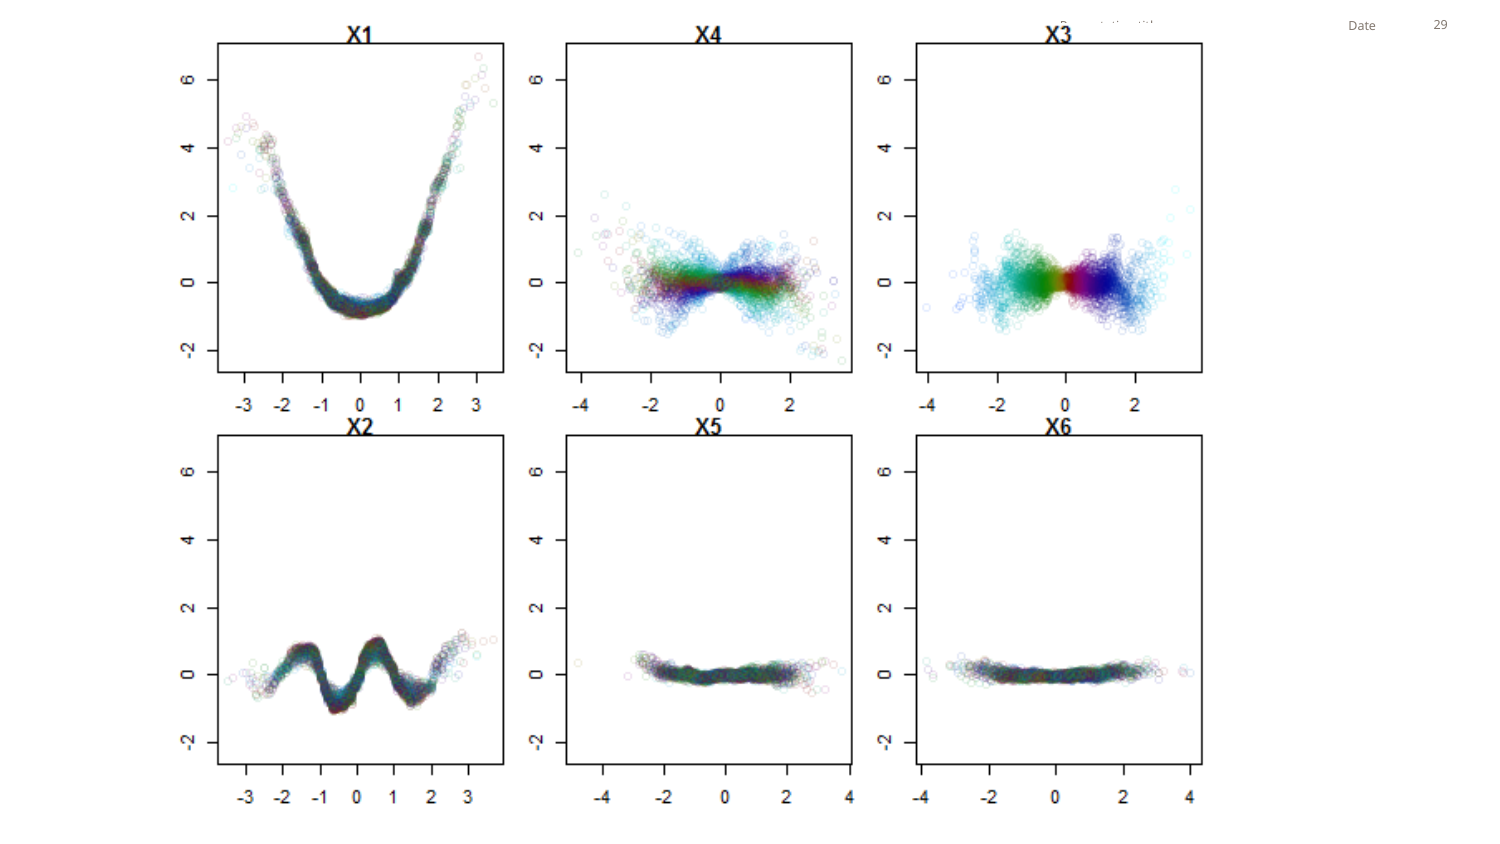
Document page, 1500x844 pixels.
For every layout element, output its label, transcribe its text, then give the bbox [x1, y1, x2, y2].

slide_number 29 [1396, 17, 1448, 34]
picture [175, 22, 1224, 807]
footer Presentation title [684, 17, 1161, 21]
slide_number Date [1178, 17, 1377, 34]
